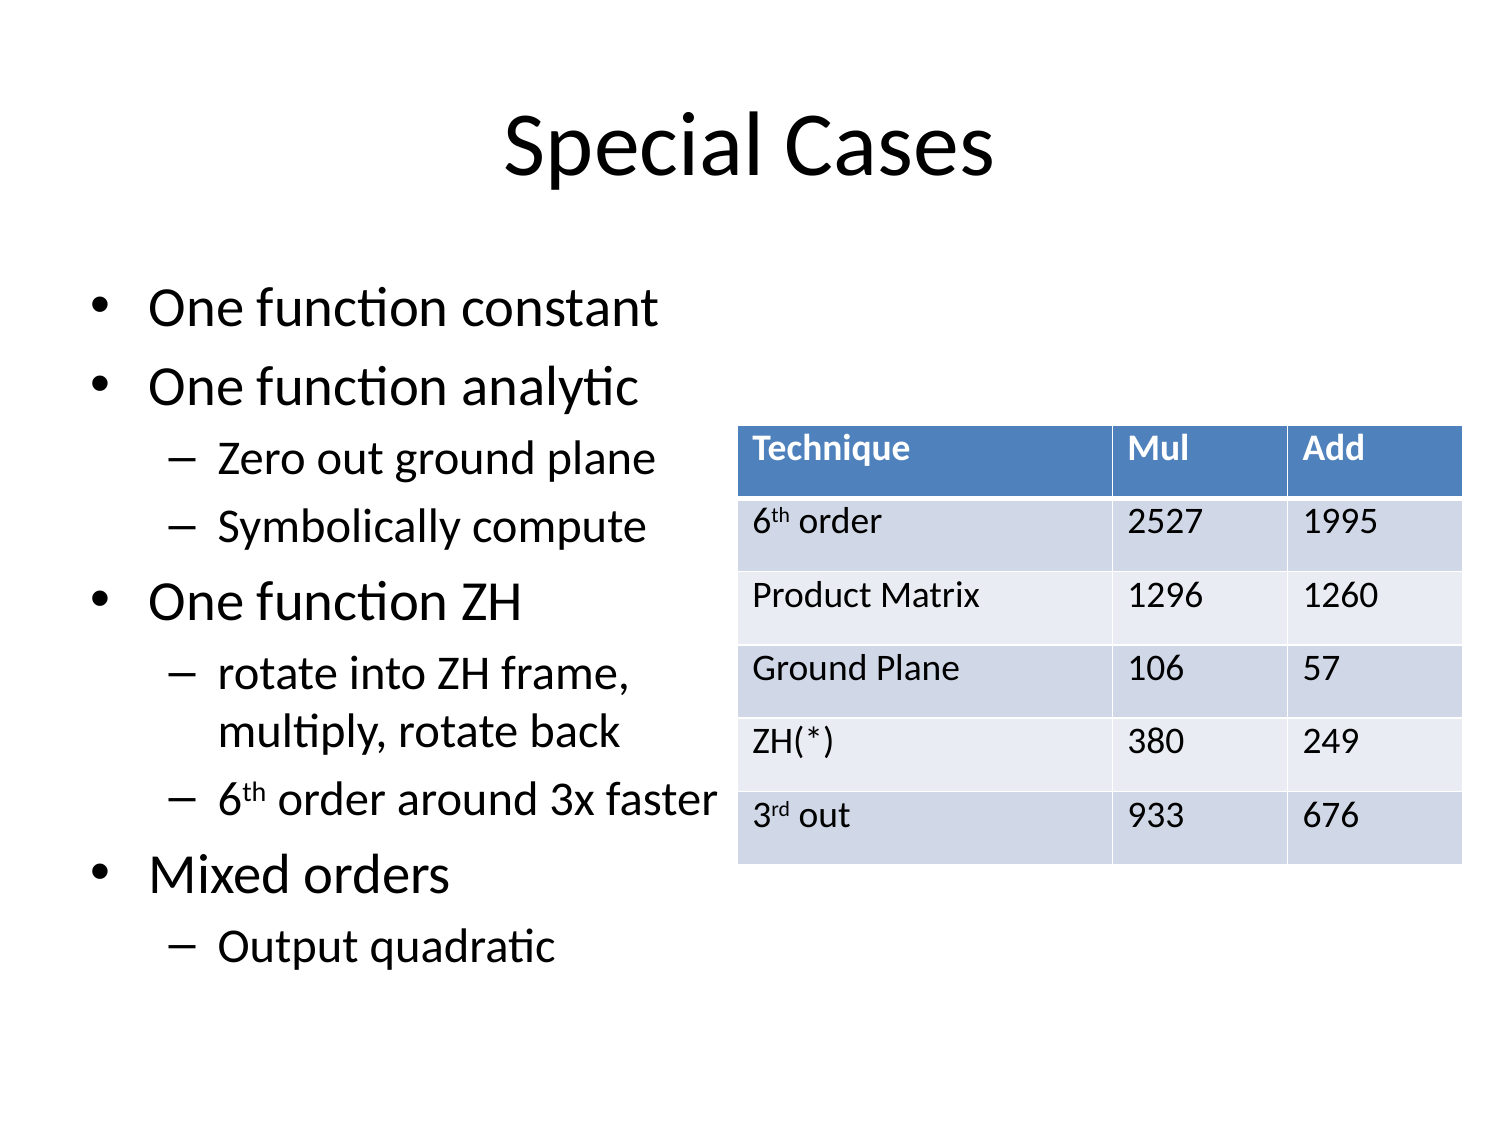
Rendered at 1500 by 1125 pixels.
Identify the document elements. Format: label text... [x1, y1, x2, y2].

table_cell 1260 [1288, 572, 1462, 644]
table_cell 1995 [1288, 501, 1462, 571]
list One function constant One function analytic Zero out ground plane Symbolically compute One function ZH rotate into ZH frame, multiply, rotate back 6th order around 3x faster Mixed orders Output quadratic [75, 262, 738, 1005]
table_cell 106 [1113, 646, 1287, 717]
table_header Add [1288, 426, 1462, 496]
title Special Cases [75, 45, 1425, 233]
table_header Technique [738, 426, 1112, 496]
table_cell 676 [1288, 792, 1462, 864]
table_cell 2527 [1113, 501, 1287, 571]
table_cell 380 [1113, 719, 1287, 791]
table_cell 3rd out [738, 792, 1112, 864]
table_cell Ground Plane [738, 646, 1112, 717]
table_header Mul [1113, 426, 1287, 496]
table_cell 57 [1288, 646, 1462, 717]
table_cell 1296 [1113, 572, 1287, 644]
table_cell 6th order [738, 501, 1112, 571]
table_cell 933 [1113, 792, 1287, 864]
table_cell Product Matrix [738, 572, 1112, 644]
table_cell ZH(*) [738, 719, 1112, 791]
table_cell 249 [1288, 719, 1462, 791]
